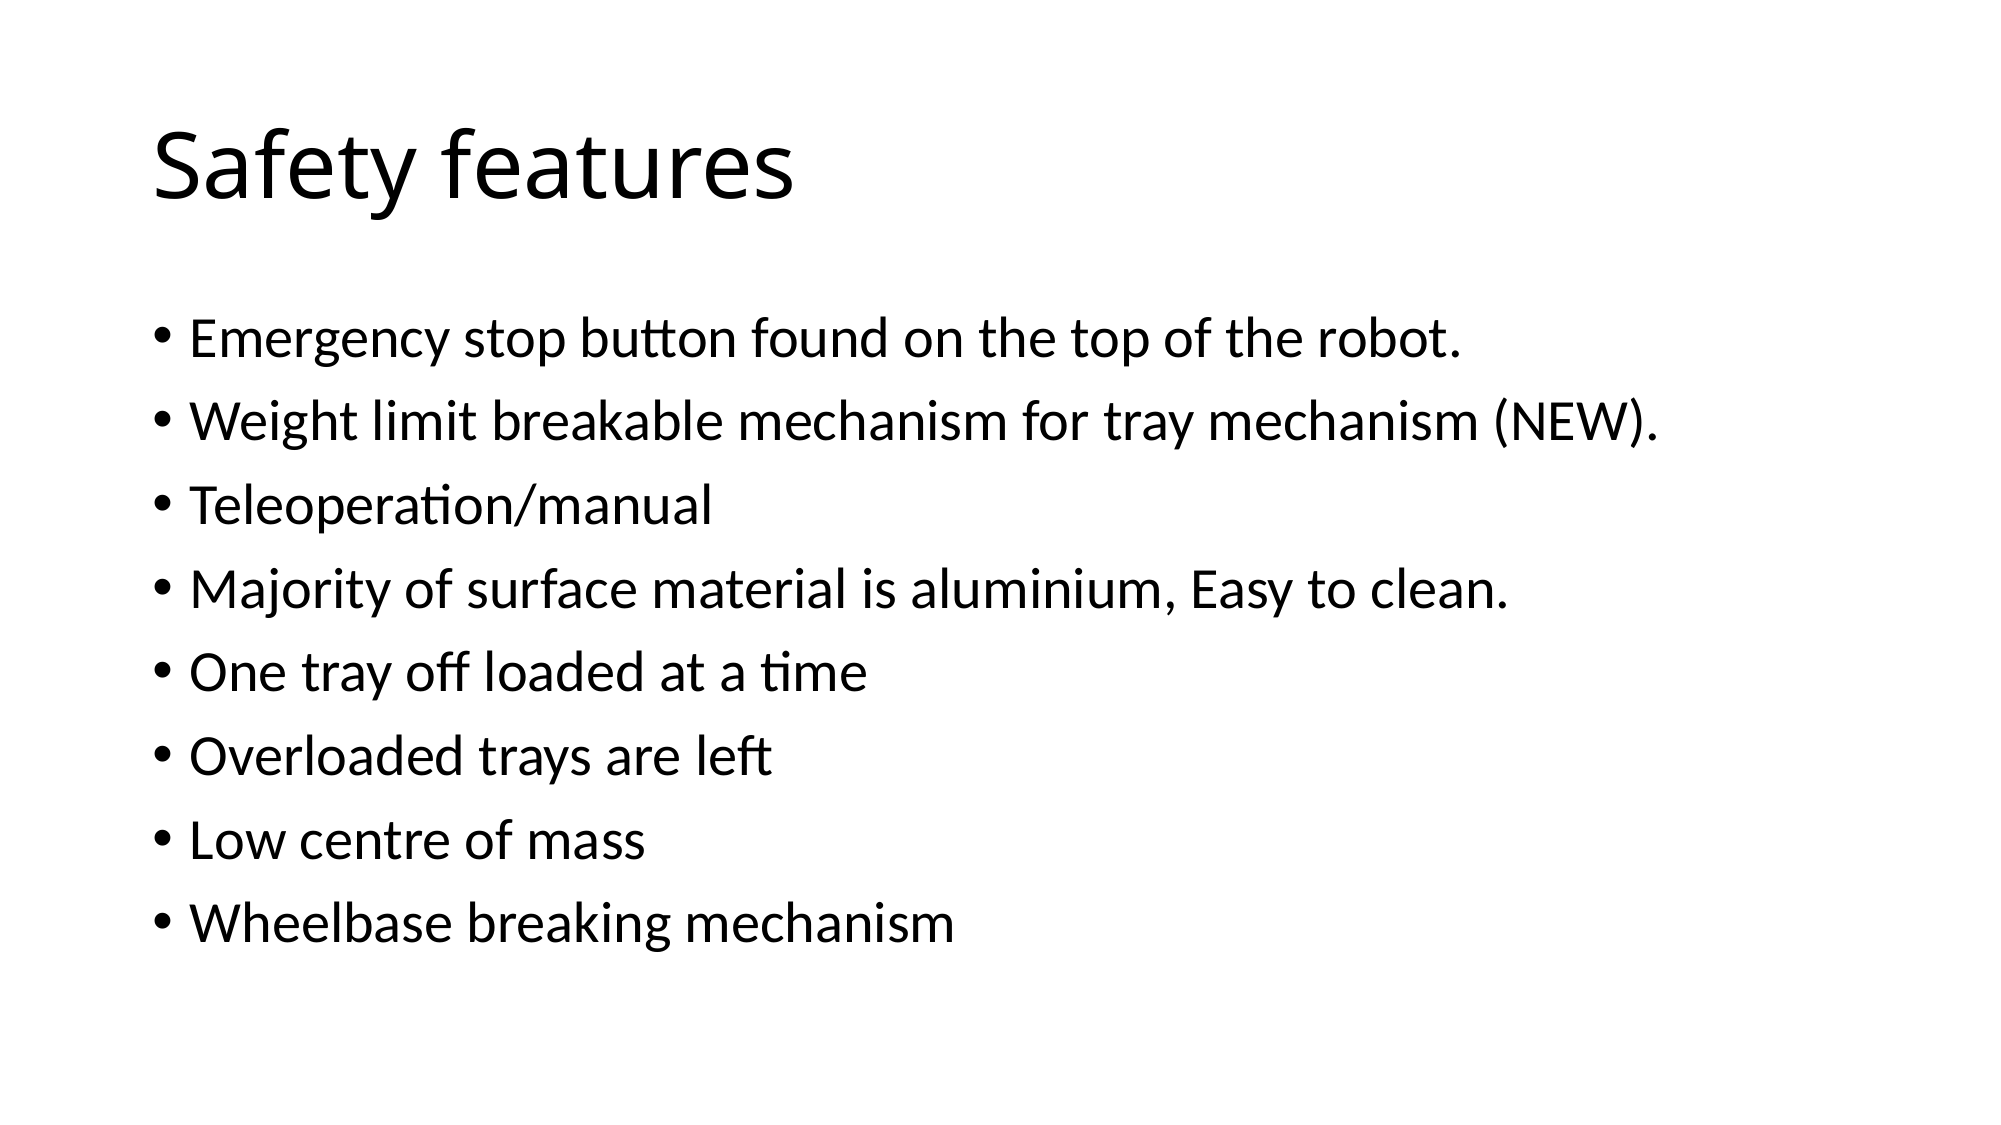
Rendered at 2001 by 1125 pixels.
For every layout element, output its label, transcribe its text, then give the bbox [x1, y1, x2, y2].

list Emergency stop button found on the top of the robot. Weight limit breakable mechanism for tray mechanism (NEW). Teleoperation/manual Majority of surface material is aluminium, Easy to clean. One tray off loaded at a time Overloaded trays are left Low centre of mass Wheelbase breaking mechanism [137, 299, 1863, 1014]
title Safety features [137, 59, 1863, 278]
